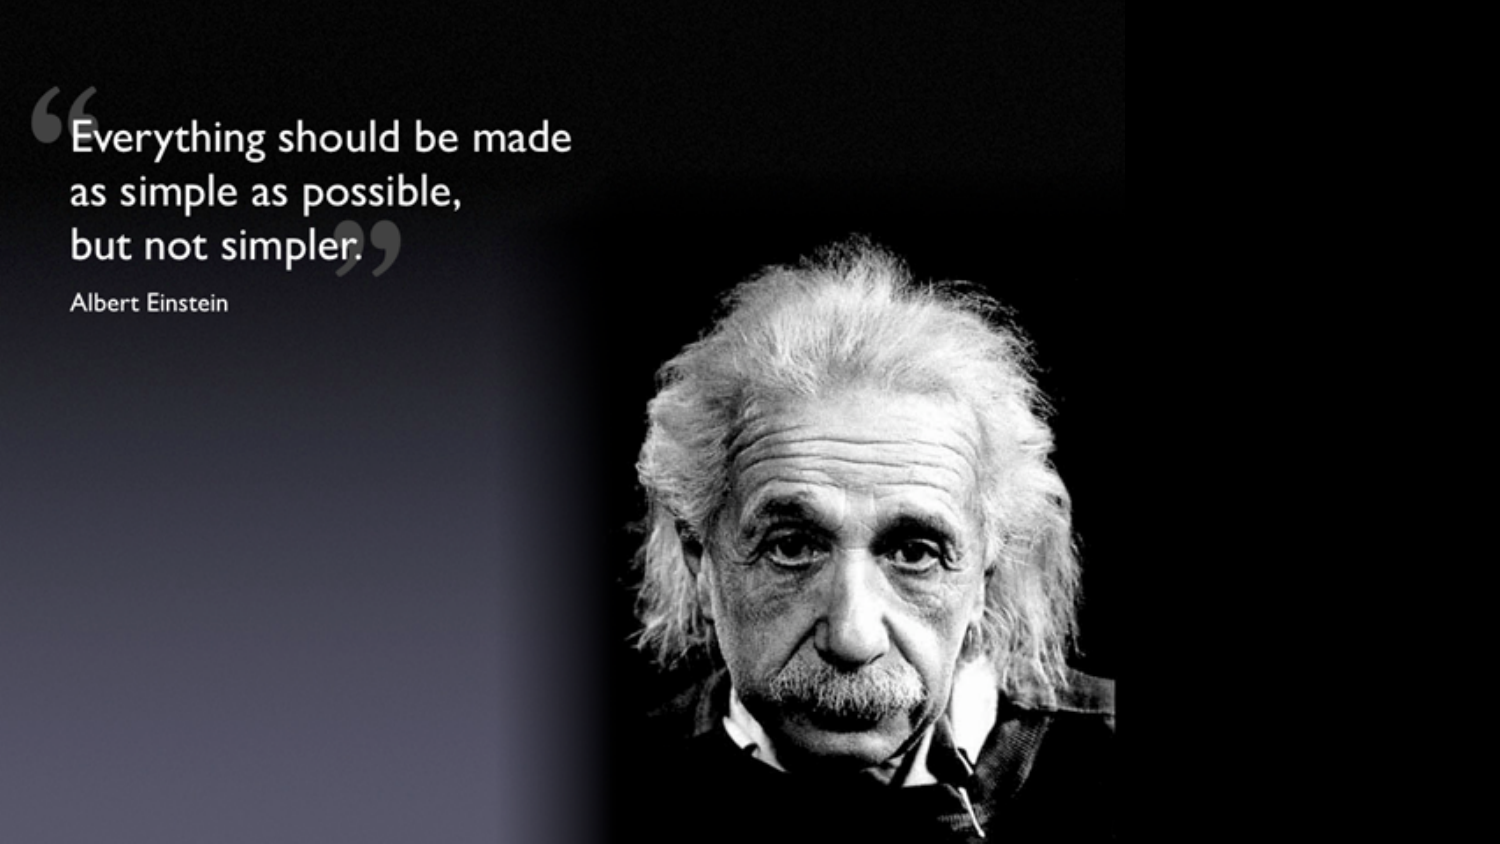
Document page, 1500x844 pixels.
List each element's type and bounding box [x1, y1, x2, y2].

picture [0, 0, 1126, 844]
